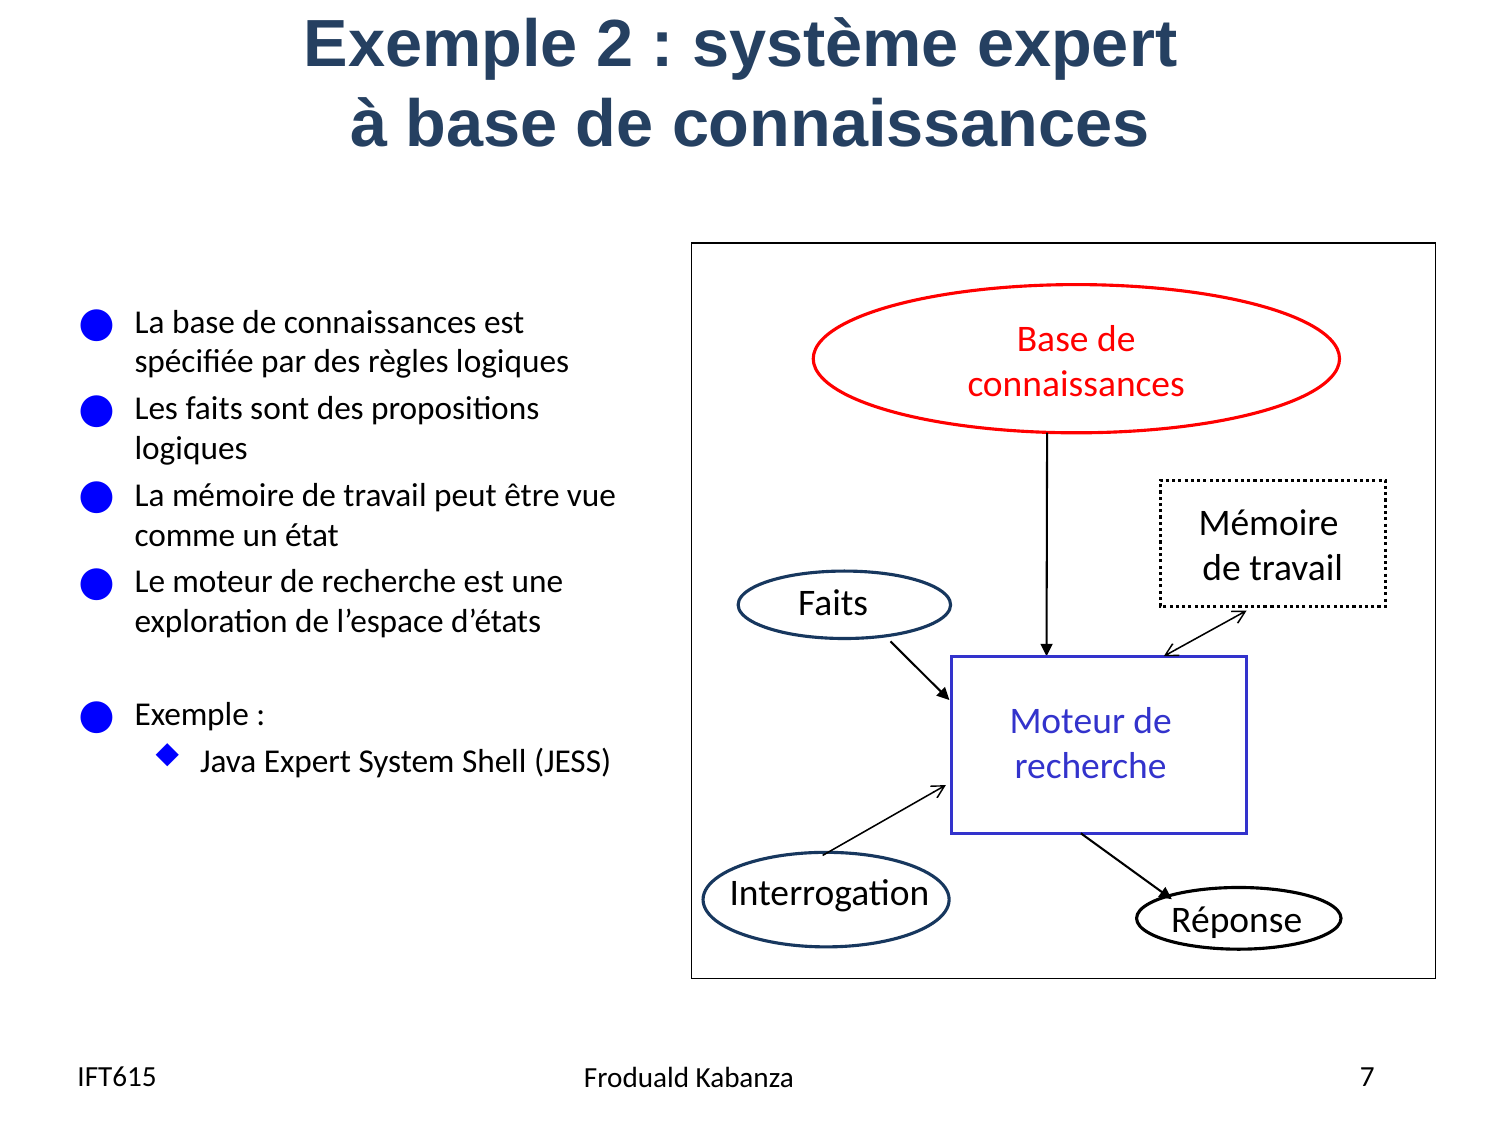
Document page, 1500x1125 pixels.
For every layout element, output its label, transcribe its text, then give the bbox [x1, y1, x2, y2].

slide_number 7 [1344, 1050, 1425, 1095]
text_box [1163, 610, 1247, 657]
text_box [691, 242, 1436, 979]
title Exemple 2 : système expert à base de connaissances [75, 29, 1425, 130]
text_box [848, 758, 920, 883]
list La base de connaissances est spécifiée par des règles logiques Les faits sont des propositions logiques La mémoire de travail peut être vue comme un état Le moteur de recherche est une exploration de l’espace d’états Exemple : Java Expert System Shell (JESS) [63, 292, 650, 895]
footer Froduald Kabanza [569, 1050, 951, 1095]
slide_number IFT615 [62, 1050, 176, 1090]
